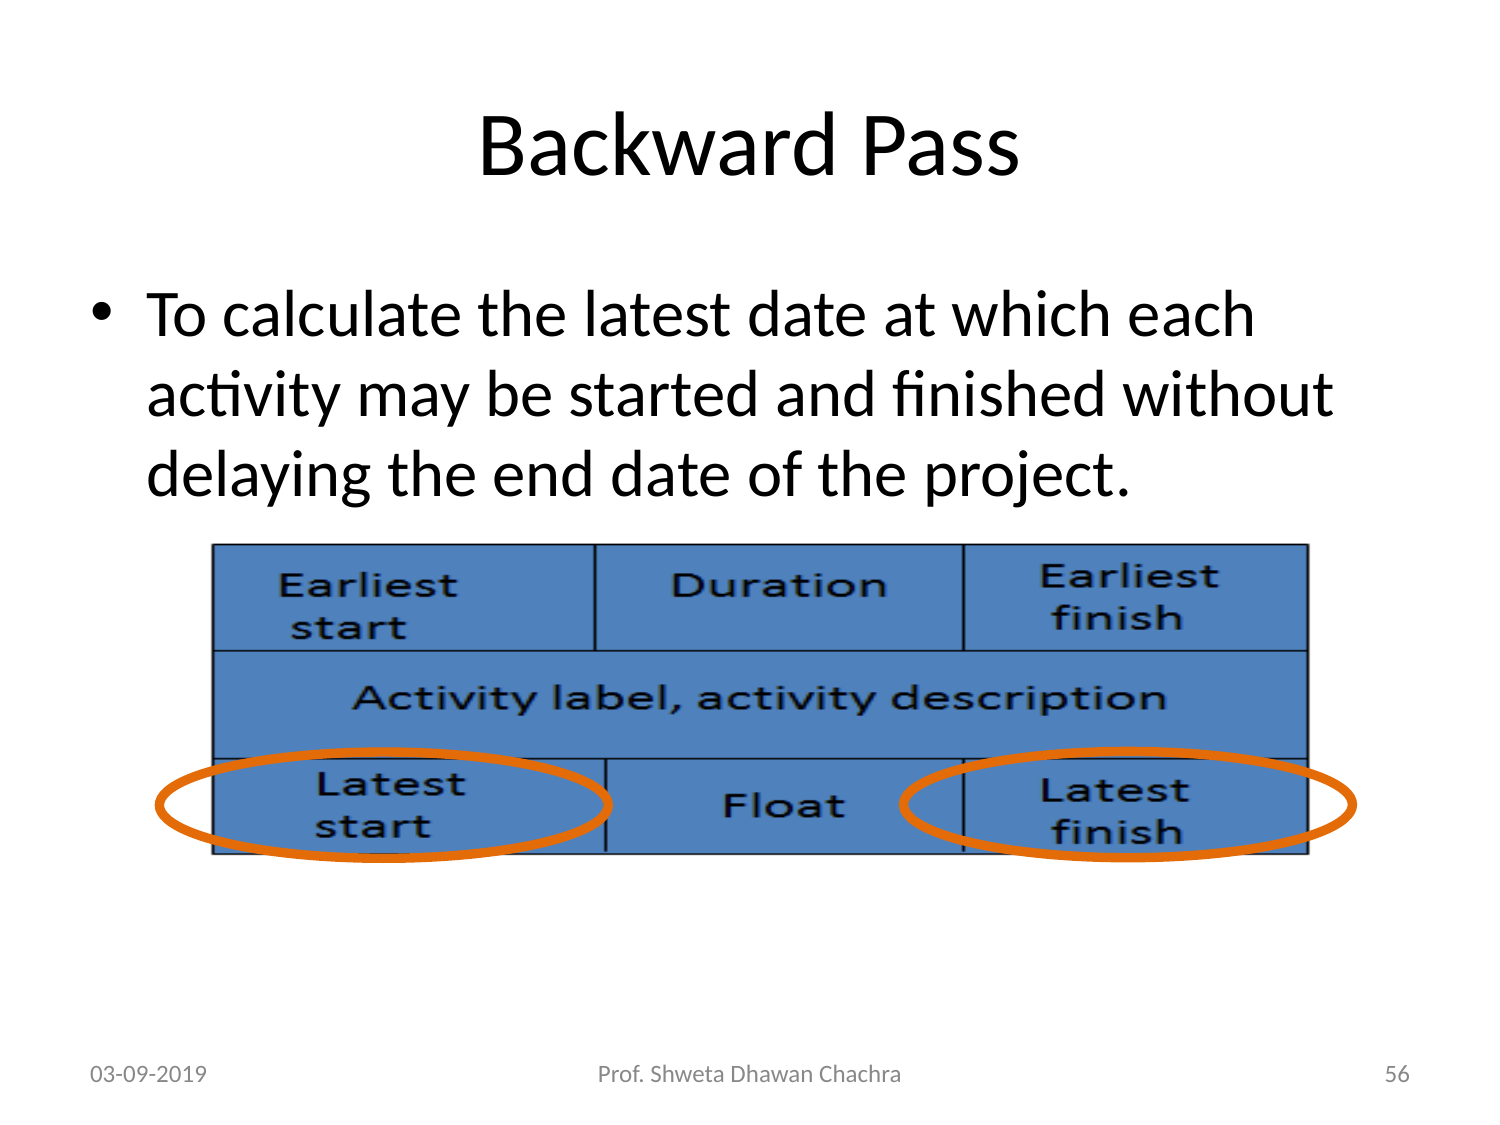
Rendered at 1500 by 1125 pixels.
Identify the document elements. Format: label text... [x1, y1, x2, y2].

slide_number ‹#› [1074, 1042, 1425, 1103]
text_box [1335, 784, 1353, 826]
list To calculate the latest date at which each activity may be started and finished without delaying the end date of the project. [75, 262, 1425, 1005]
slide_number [75, 1042, 425, 1103]
picture [206, 538, 1329, 863]
title Backward Pass [75, 45, 1425, 233]
text_box [159, 774, 201, 836]
footer Prof. Shweta Dhawan Chachra [512, 1042, 988, 1103]
